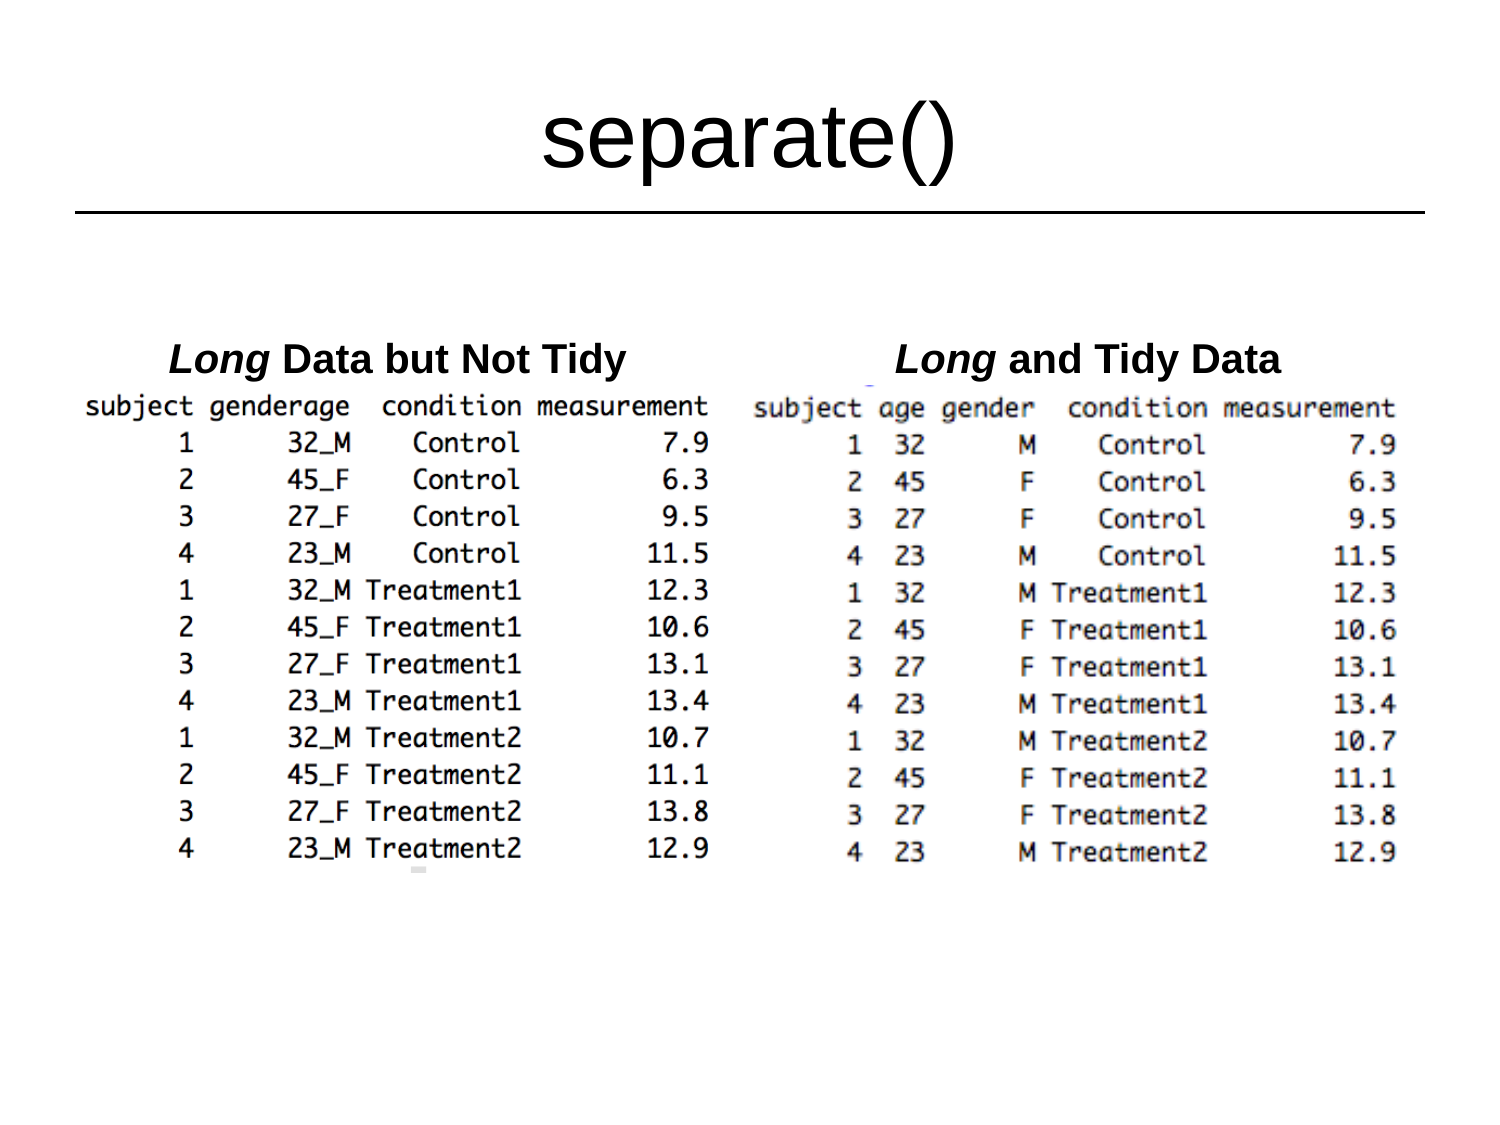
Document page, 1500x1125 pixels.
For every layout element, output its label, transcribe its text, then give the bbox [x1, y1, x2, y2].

picture [741, 385, 1410, 874]
text_box Long and Tidy Data [834, 324, 1343, 383]
picture [74, 385, 721, 874]
text_box Long Data but Not Tidy [143, 324, 652, 383]
title separate() [75, 37, 1425, 225]
